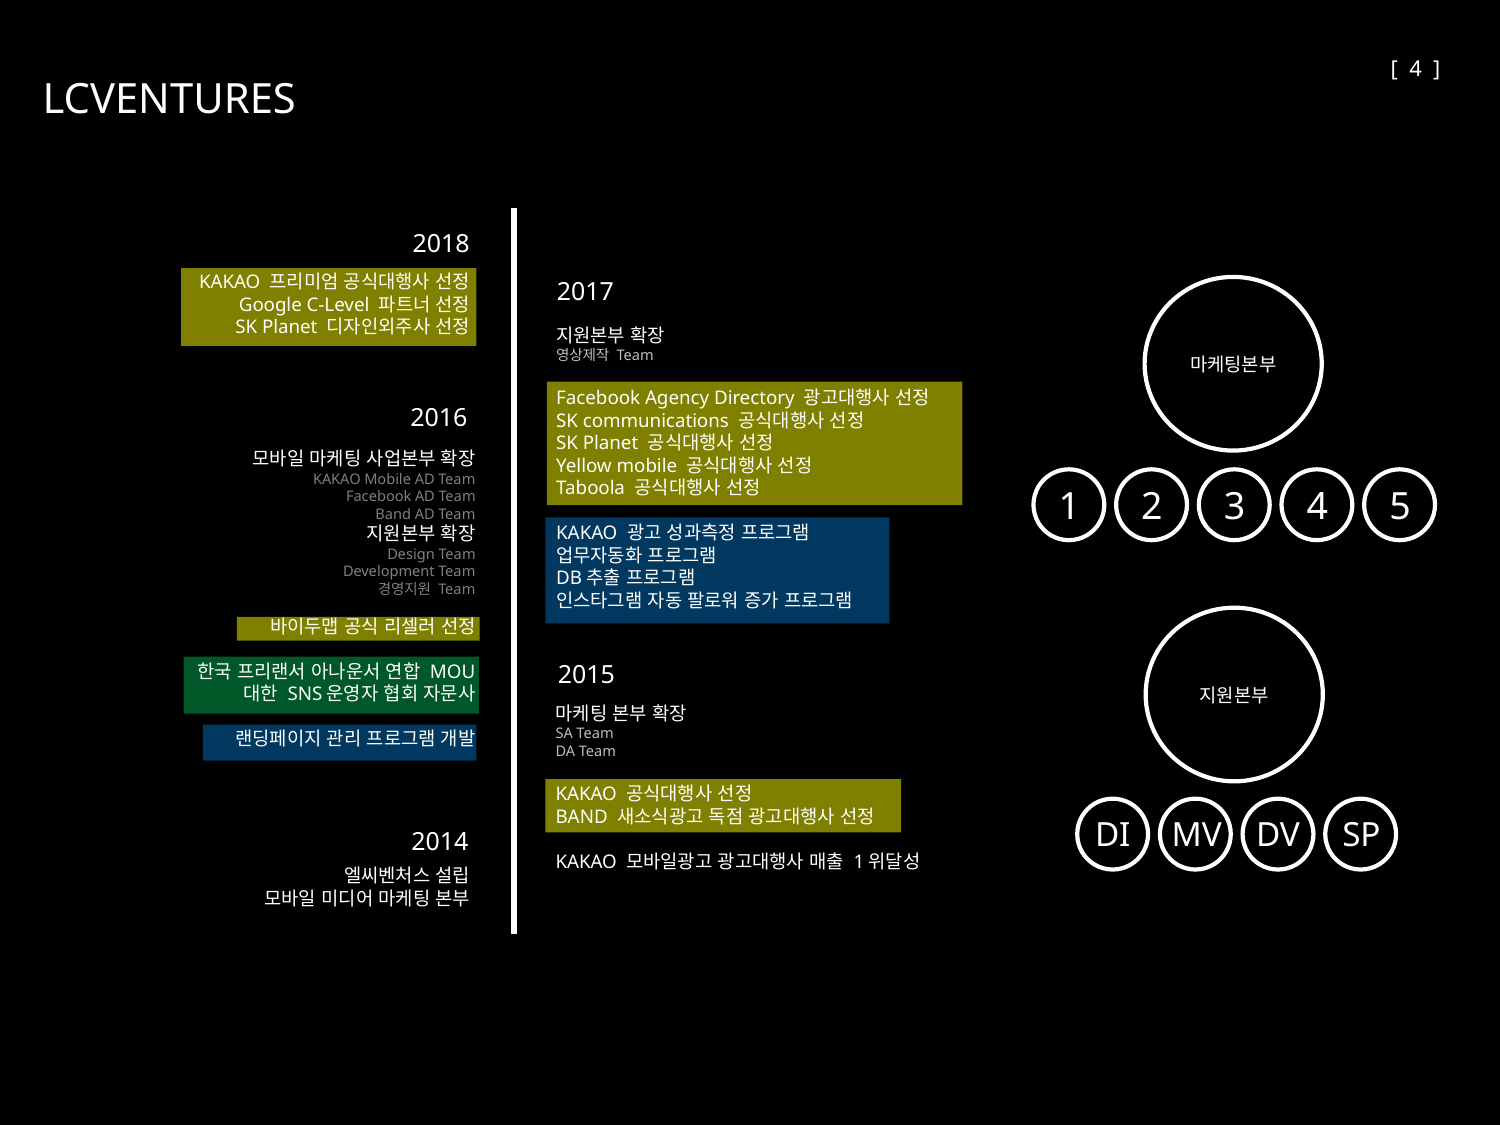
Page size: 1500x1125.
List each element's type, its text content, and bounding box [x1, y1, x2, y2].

text_box [1075, 815, 1080, 853]
text_box MV [1156, 805, 1237, 861]
text_box 지원본부 [1143, 605, 1325, 784]
text_box LCVENTURES [27, 64, 311, 130]
text_box 2018 [397, 220, 485, 262]
text_box [1146, 816, 1151, 852]
text_box KAKAO 프리미엄 공식대행사 선정 Google C-Level 파트너 선정 SK Planet 디자인외주사 선정 [76, 262, 485, 345]
text_box 5 [1362, 467, 1438, 543]
text_box [201, 757, 478, 763]
text_box 3 [1196, 467, 1272, 543]
text_box 엘씨벤처스 설립 모바일 미디어 마케팅 본부 [76, 856, 485, 917]
text_box 모바일 마케팅 사업본부 확장 KAKAO Mobile AD Team Facebook AD Team Band AD Team 지원본부 확장 Design Team Development Team 경영지원 Team 바이두맵 공식 리셀러 선정 한국 프리랜서 아나운서 연합 MOU 대한 SNS운영자 협회 자문사 랜딩페이지 관리 프로그램 개발 [82, 439, 491, 757]
text_box 2015 [543, 650, 630, 694]
text_box [1086, 861, 1139, 872]
text_box [1089, 796, 1137, 805]
text_box 4 [1279, 467, 1355, 543]
text_box 2014 [396, 817, 484, 856]
text_box SP [1327, 805, 1396, 861]
text_box [1334, 861, 1387, 872]
text_box DV [1241, 805, 1315, 861]
text_box [1169, 861, 1222, 872]
text_box [543, 619, 891, 625]
text_box 마케팅본부 [1142, 274, 1324, 453]
text_box [1171, 796, 1219, 805]
text_box 2016 [395, 394, 488, 439]
text_box [39, 181, 1461, 965]
text_box [1251, 861, 1305, 872]
text_box DI [1080, 805, 1146, 861]
text_box 2017 [542, 268, 629, 313]
text_box [ 4 ] [1375, 47, 1456, 89]
text_box 마케팅 본부 확장 SA Team DA Team KAKAO 공식대행사 선정 BAND 새소식광고 독점 광고대행사 선정 KAKAO 모바일광고 광고대행사 매출 1위달성 [540, 694, 949, 880]
text_box [1254, 796, 1302, 805]
text_box 1 [1031, 467, 1107, 543]
text_box 2 [1114, 467, 1190, 543]
text_box [1337, 796, 1385, 805]
text_box [1323, 817, 1327, 851]
text_box 지원본부 확장 영상제작 Team Facebook Agency Directory 광고대행사 선정 SK communications 공식대행사 선정 SK Planet 공식대행사 선정 Yellow mobile 공식대행사 선정 Taboola 공식대행사 선정 KAKAO 광고 성과측정 프로그램 업무자동화 프로그램 DB추출 프로그램 인스타그램 자동 팔로워 증가 프로그램 [541, 316, 987, 619]
